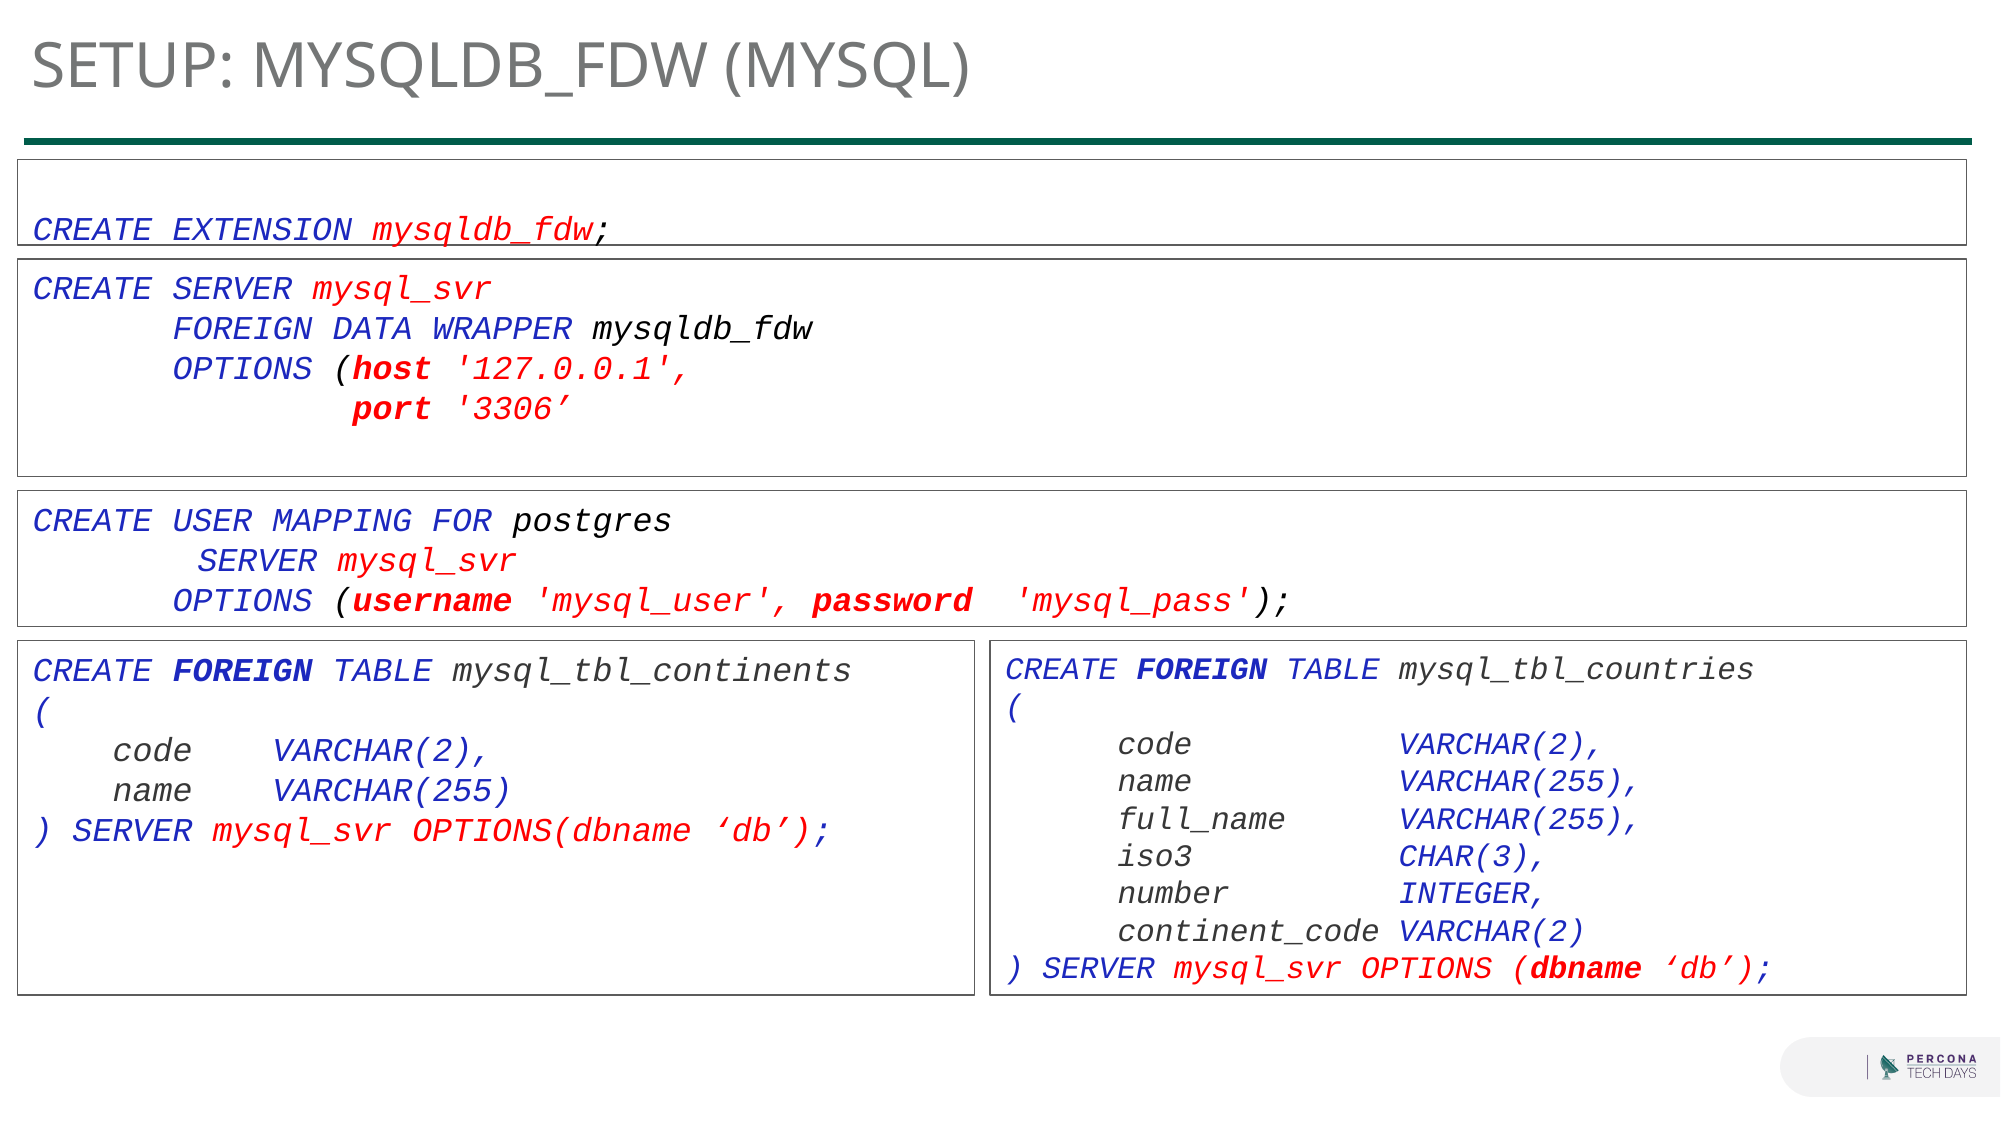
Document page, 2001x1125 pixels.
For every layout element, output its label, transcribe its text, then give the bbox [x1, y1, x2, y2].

text_box CREATE USER MAPPING FOR postgres SERVER mysql_svr OPTIONS (username 'mysql_user', password 'mysql_pass'); [17, 490, 1967, 627]
text_box CREATE EXTENSION mysqldb_fdw; [17, 159, 1967, 246]
text_box CREATE FOREIGN TABLE mysql_tbl_countries ( code VARCHAR(2), name VARCHAR(255), full_name VARCHAR(255), iso3 CHAR(3), number INTEGER, continent_code VARCHAR(2) ) SERVER mysql_svr OPTIONS (dbname ‘db’); [989, 640, 1967, 995]
title Setup: mysqldb_fdw (MySQL) [23, 8, 1973, 128]
picture [1780, 1037, 2001, 1097]
text_box CREATE FOREIGN TABLE mysql_tbl_continents ( code VARCHAR(2), name VARCHAR(255) ) SERVER mysql_svr OPTIONS(dbname ‘db’); [17, 640, 975, 995]
text_box CREATE SERVER mysql_svr FOREIGN DATA WRAPPER mysqldb_fdw OPTIONS (host '127.0.0.1', port '3306’ [17, 259, 1967, 477]
